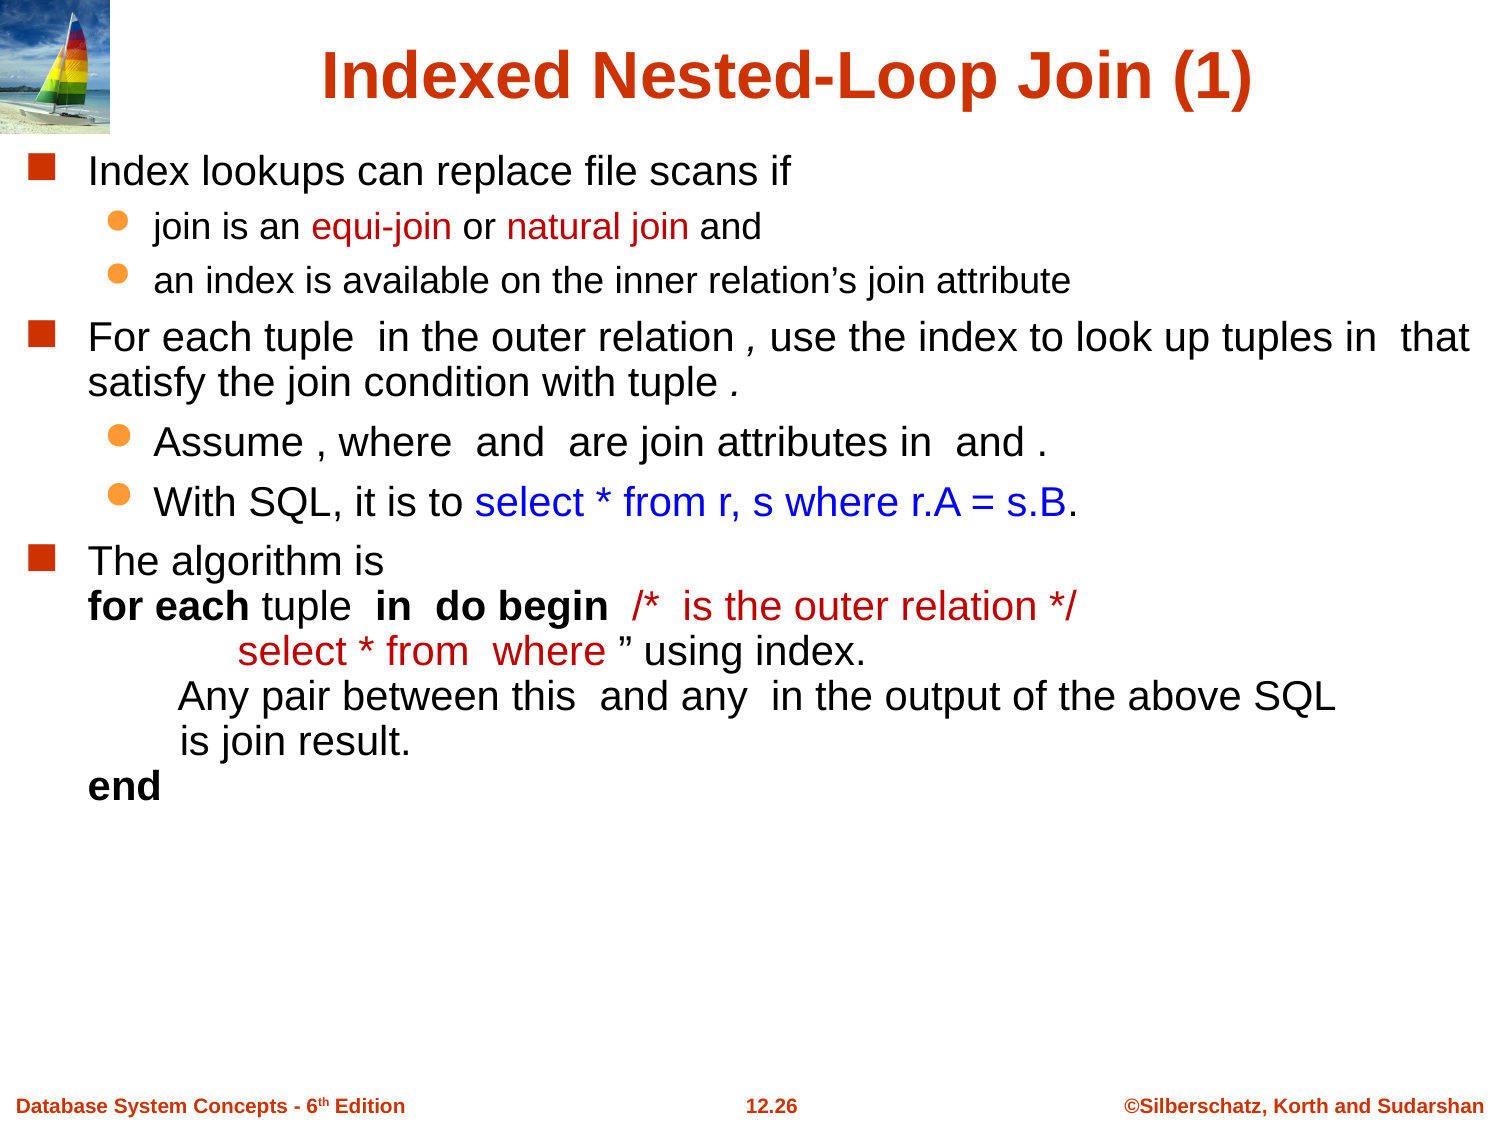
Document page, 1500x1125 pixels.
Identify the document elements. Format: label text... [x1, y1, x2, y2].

title Indexed Nested-Loop Join (1) [125, 18, 1452, 120]
picture [0, 0, 110, 134]
